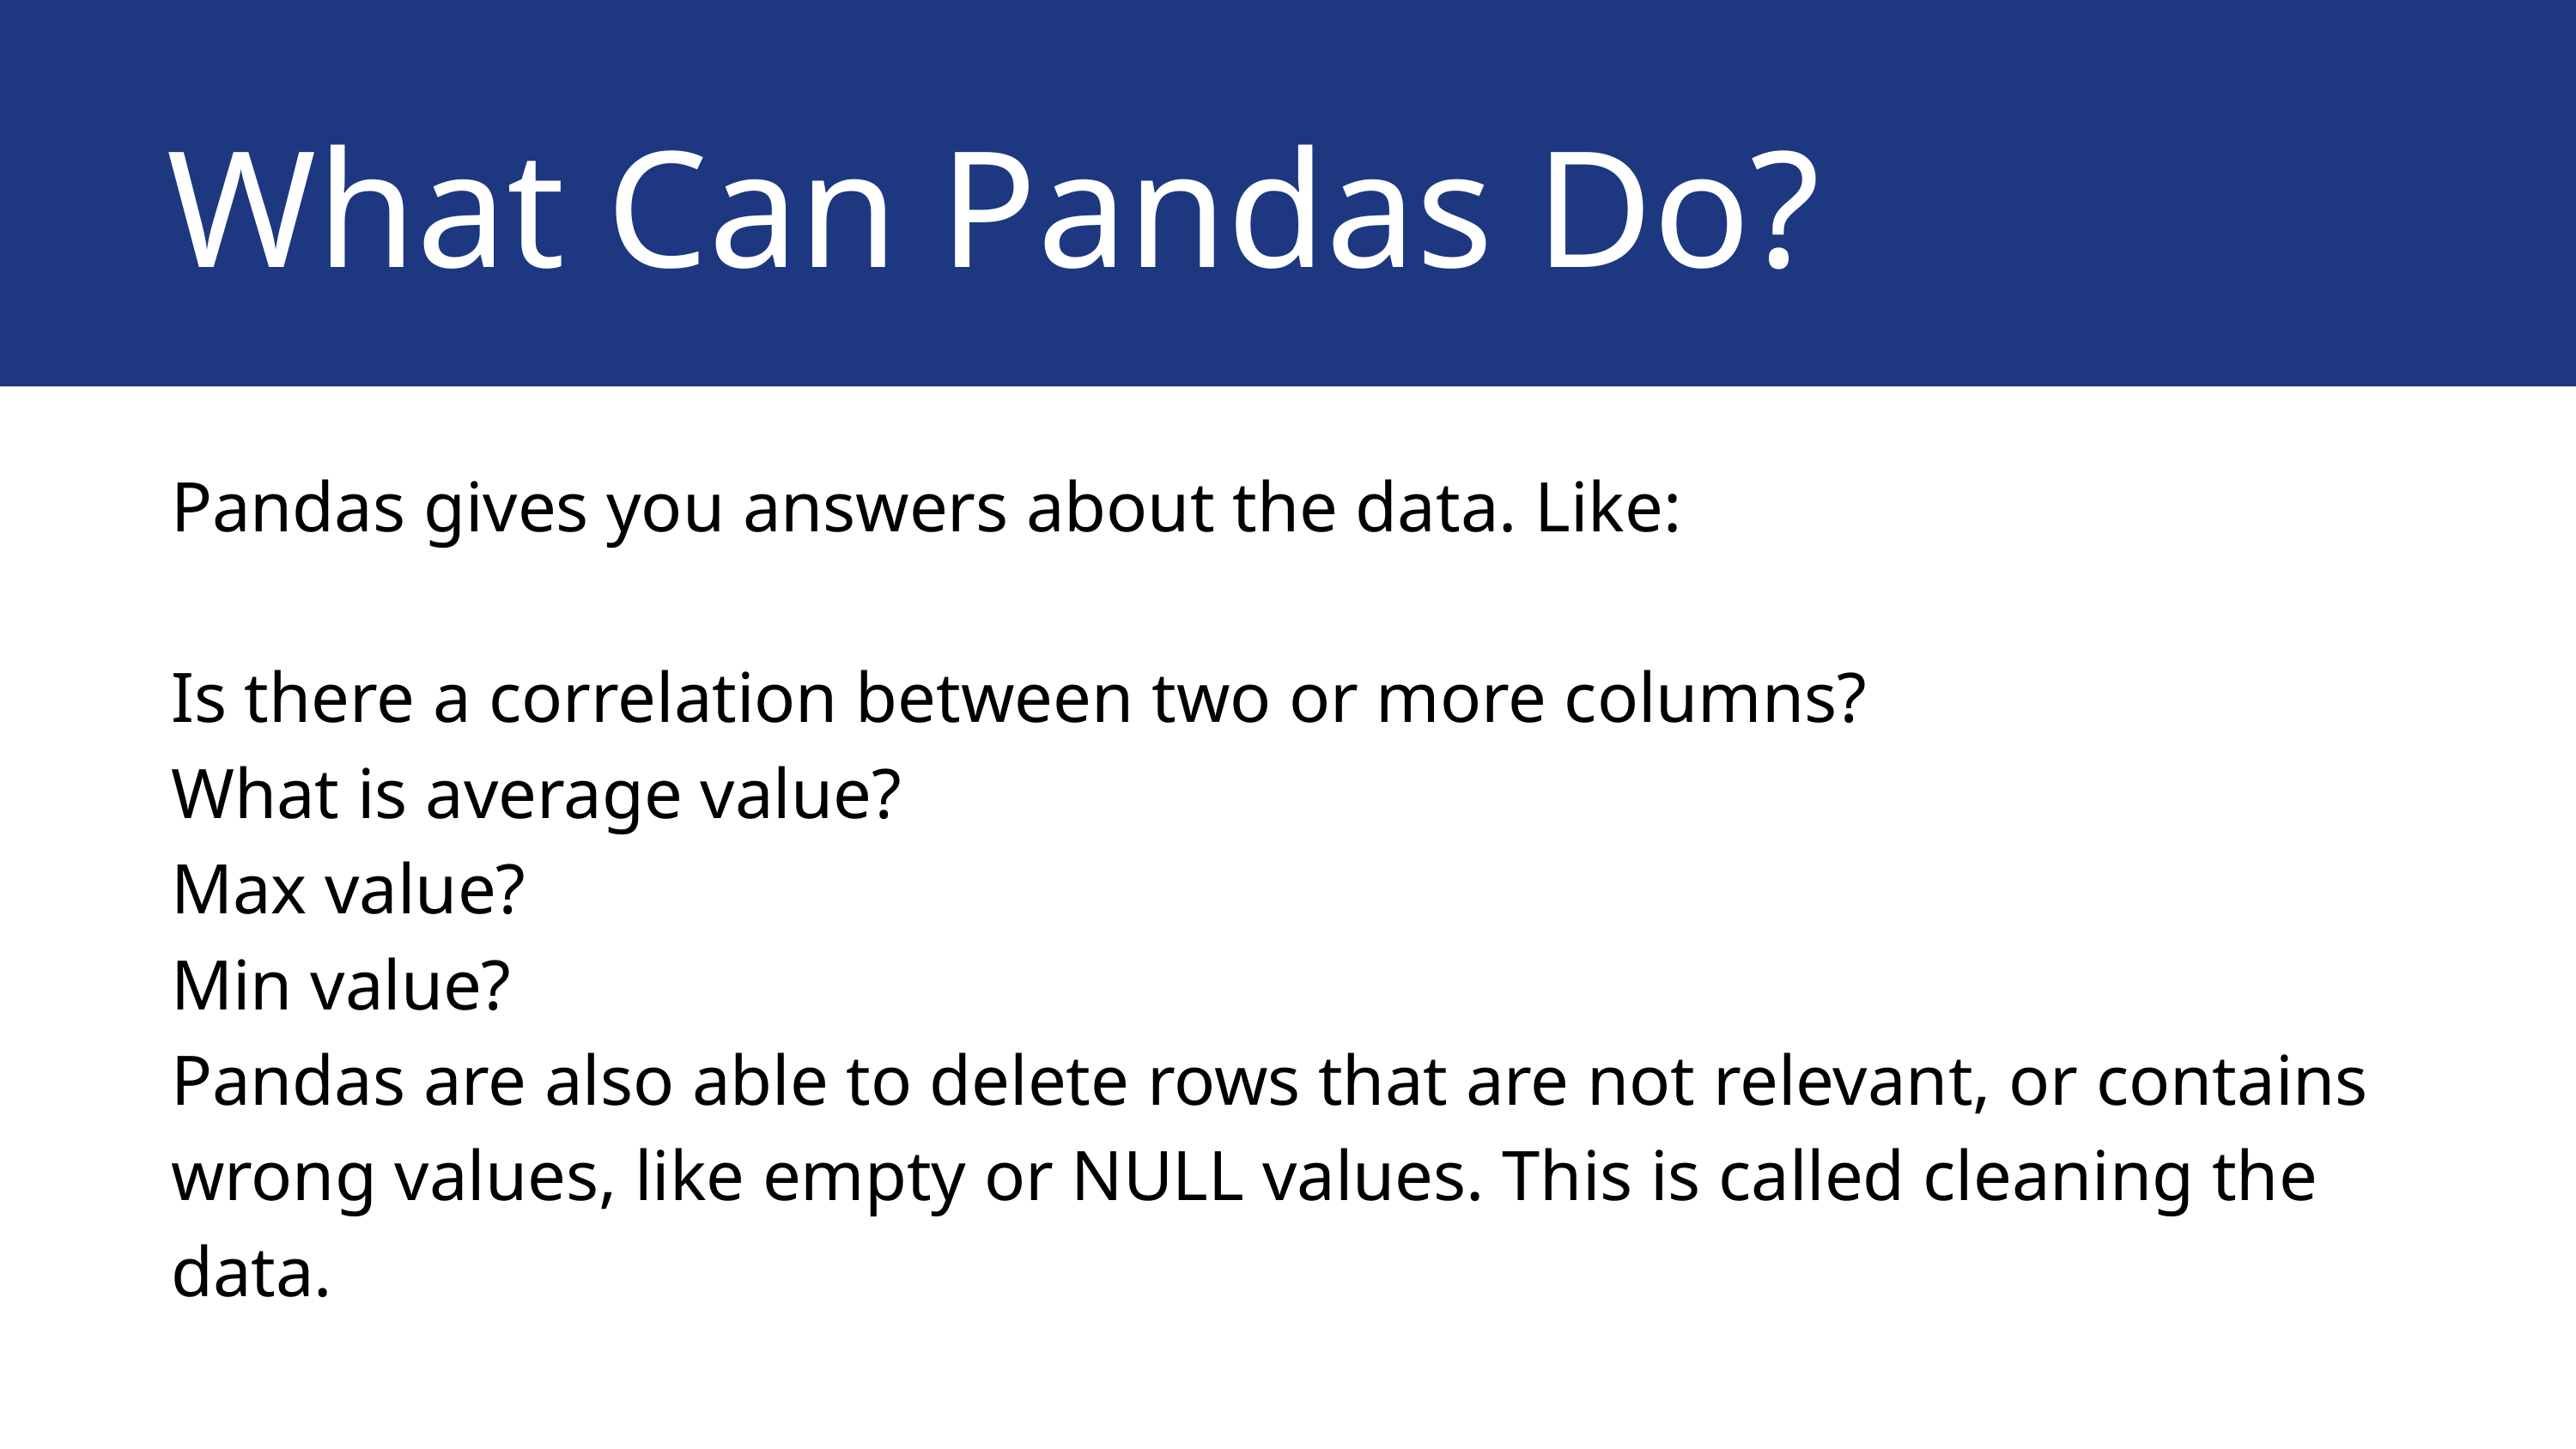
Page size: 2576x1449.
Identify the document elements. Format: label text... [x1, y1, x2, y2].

text_box [0, 0, 2576, 387]
text_box Pandas gives you answers about the data. Like: Is there a correlation between two or more columns? What is average value? Max value? Min value? Pandas are also able to delete rows that are not relevant, or contains wrong values, like empty or NULL values. This is called cleaning the data. [171, 449, 2405, 1310]
text_box What Can Pandas Do? [144, 73, 1844, 300]
